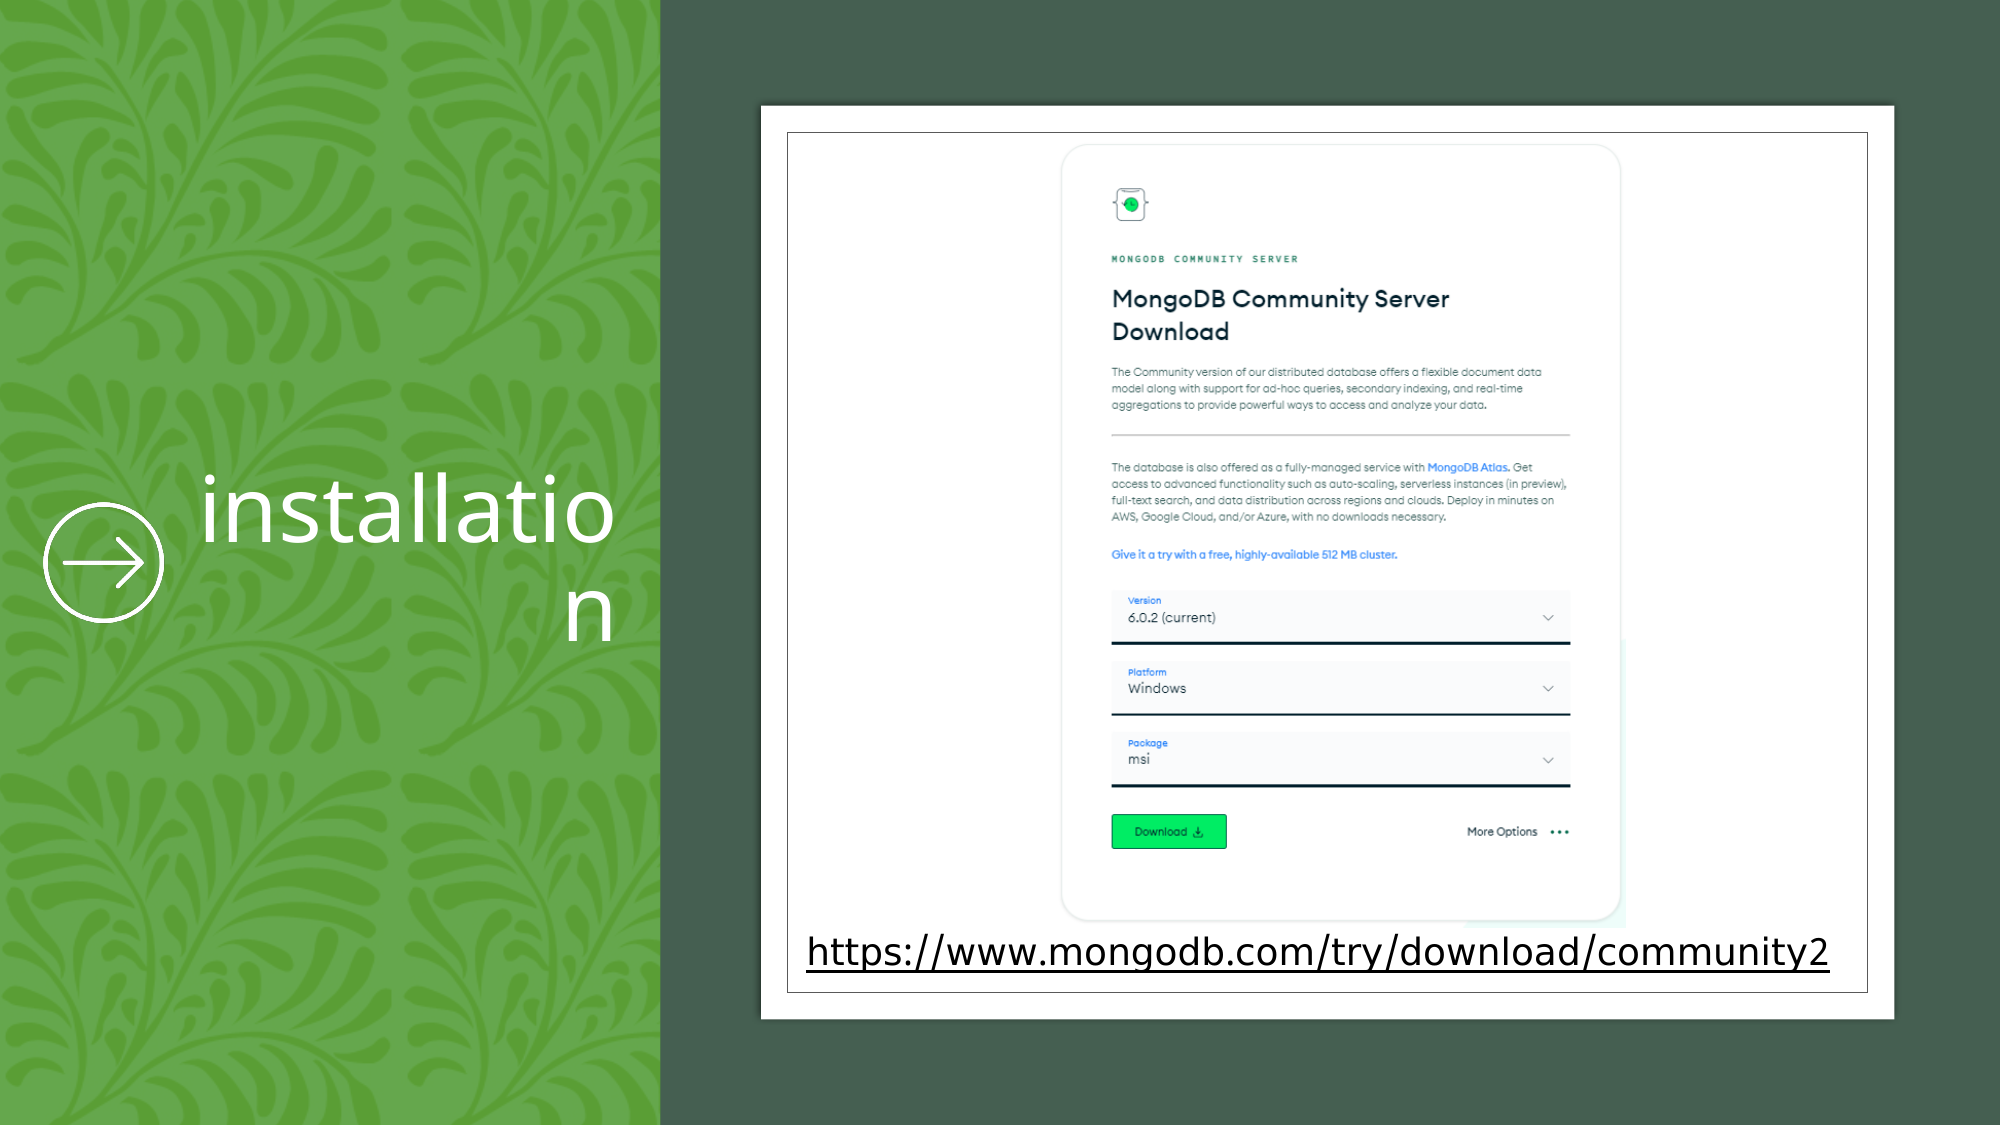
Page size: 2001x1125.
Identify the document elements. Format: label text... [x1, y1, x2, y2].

picture [28, 487, 179, 638]
text_box [661, 0, 2000, 1125]
title installation [159, 105, 634, 1020]
text_box [0, 0, 661, 1125]
text_box [787, 132, 1868, 993]
text_box [761, 105, 1895, 1020]
text_box https://www.mongodb.com/try/download/community2 [764, 920, 1845, 984]
picture [1053, 140, 1626, 929]
